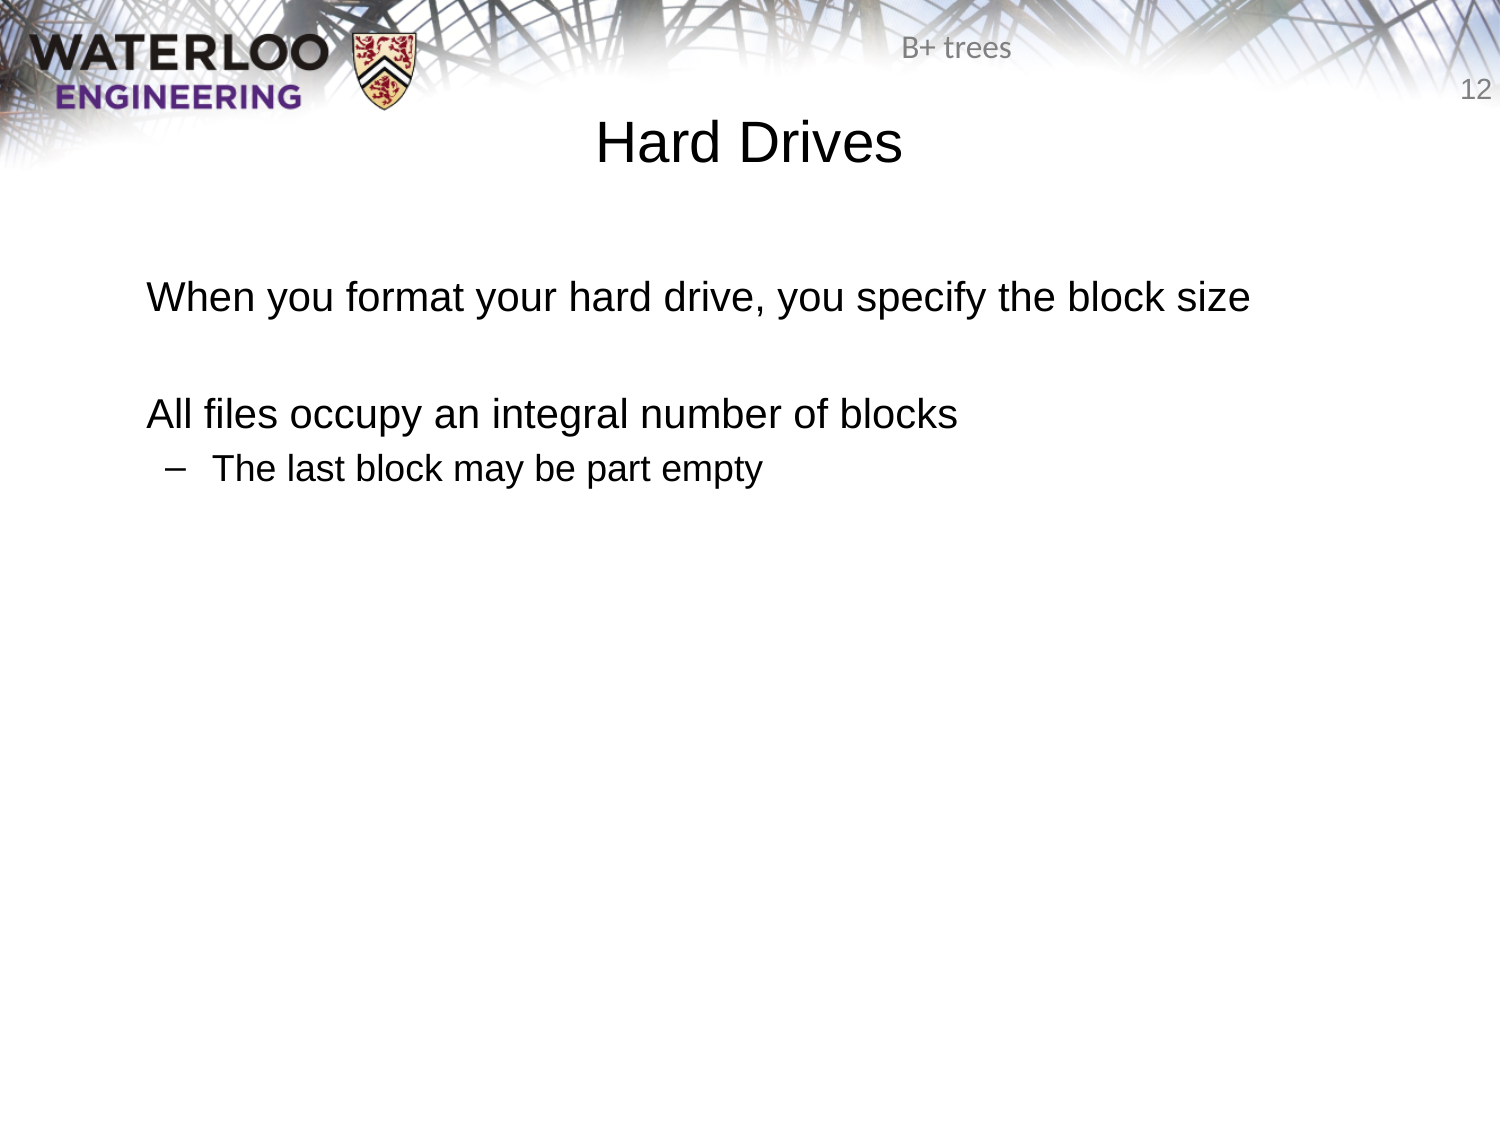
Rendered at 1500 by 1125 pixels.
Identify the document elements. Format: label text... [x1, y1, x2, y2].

picture [0, 0, 1500, 1125]
list When you format your hard drive, you specify the block size All files occupy an integral number of blocks The last block may be part empty [74, 262, 1426, 1006]
title Hard Drives [74, 44, 1426, 233]
